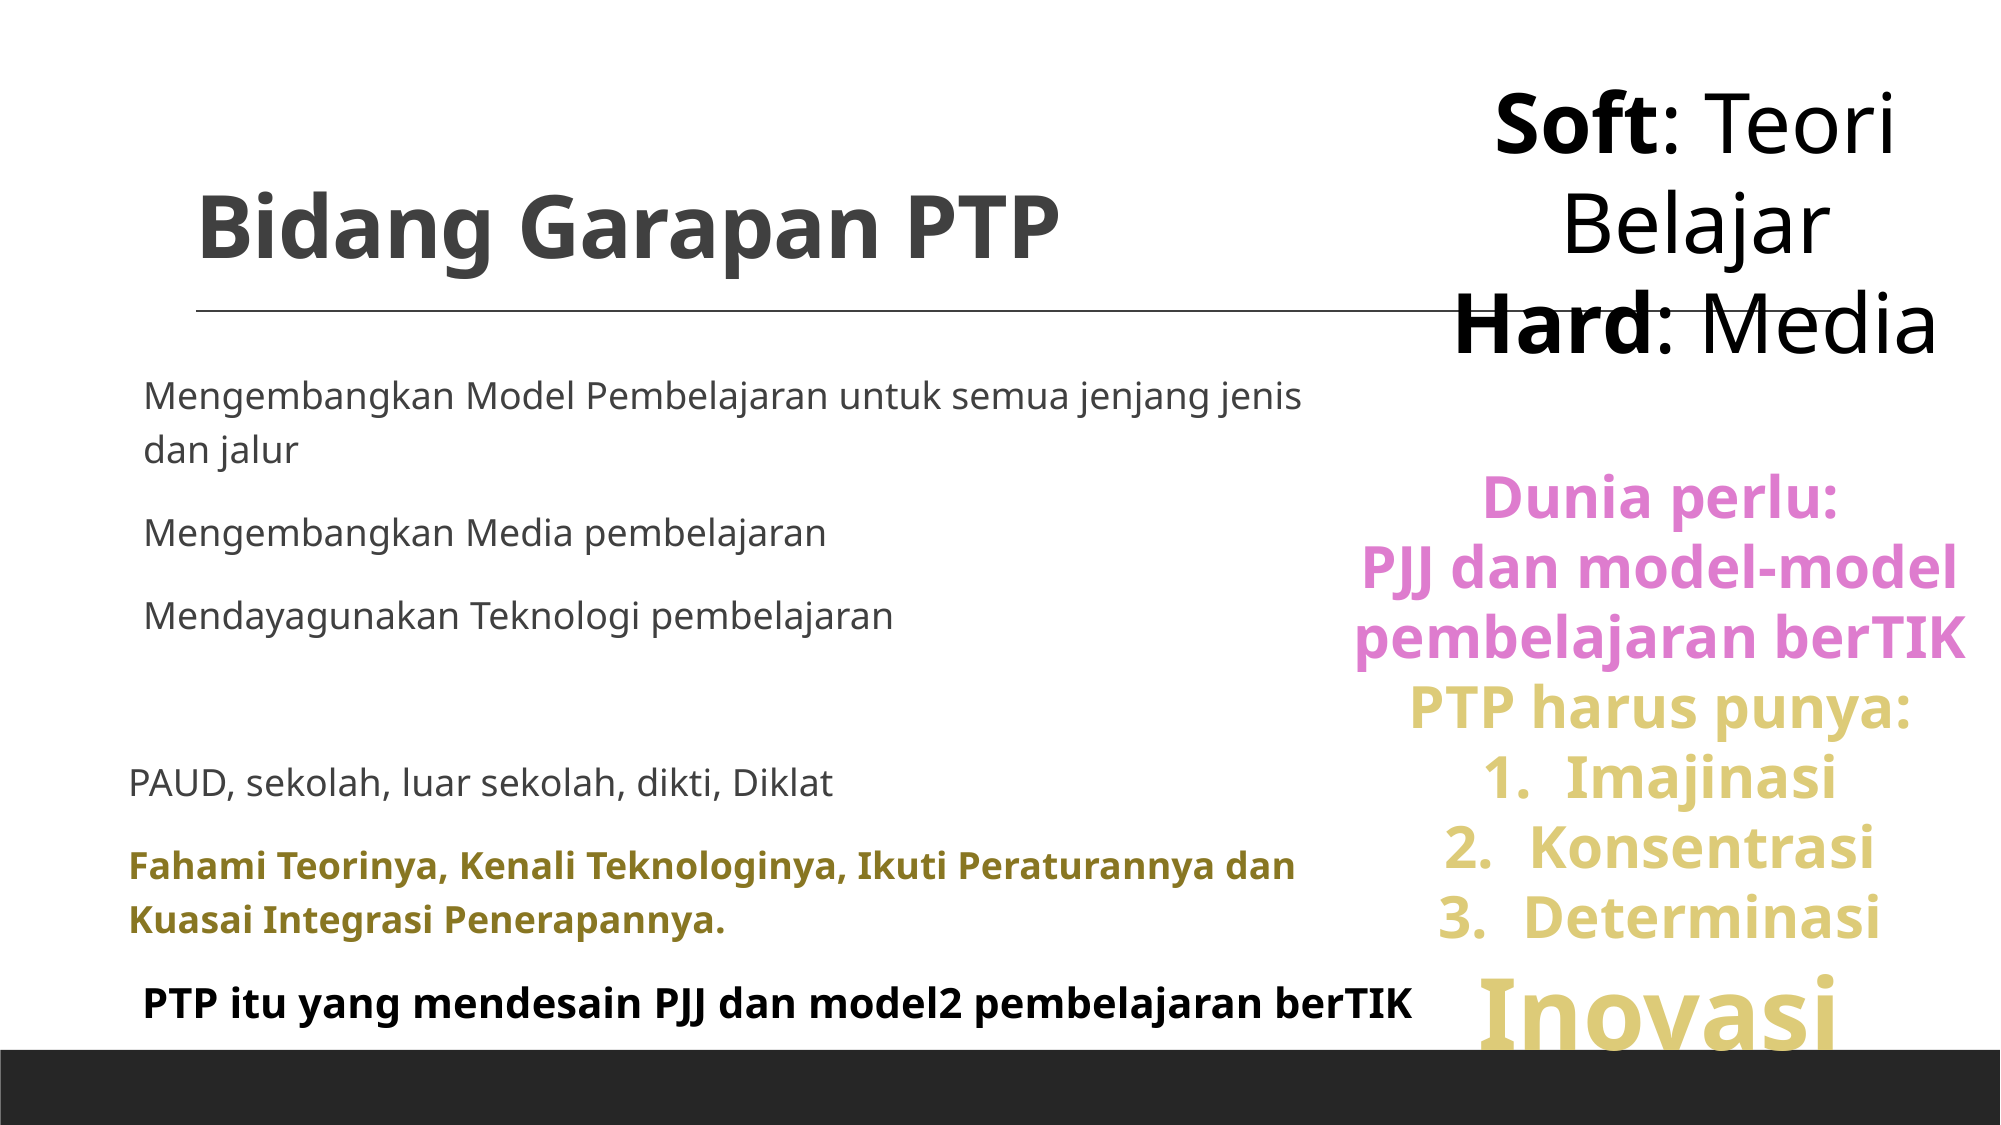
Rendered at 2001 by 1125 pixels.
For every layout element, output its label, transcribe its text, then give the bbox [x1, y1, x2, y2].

text_box PTP itu yang mendesain PJJ dan model2 pembelajaran berTIK [127, 969, 1429, 1035]
list Mengembangkan Model Pembelajaran untuk semua jenjang jenis dan jalur Mengembangkan Media pembelajaran Mendayagunakan Teknologi pembelajaran PAUD, sekolah, luar sekolah, dikti, Diklat Fahami Teorinya, Kenali Teknologinya, Ikuti Peraturannya dan Kuasai Integrasi Penerapannya. [128, 355, 1371, 969]
text_box Dunia perlu: PJJ dan model-model pembelajaran berTIK PTP harus punya: Imajinasi Konsentrasi Determinasi Inovasi [1338, 452, 1982, 1078]
title Bidang Garapan PTP [180, 47, 1830, 285]
text_box Soft: Teori Belajar Hard: Media [1425, 62, 1967, 378]
